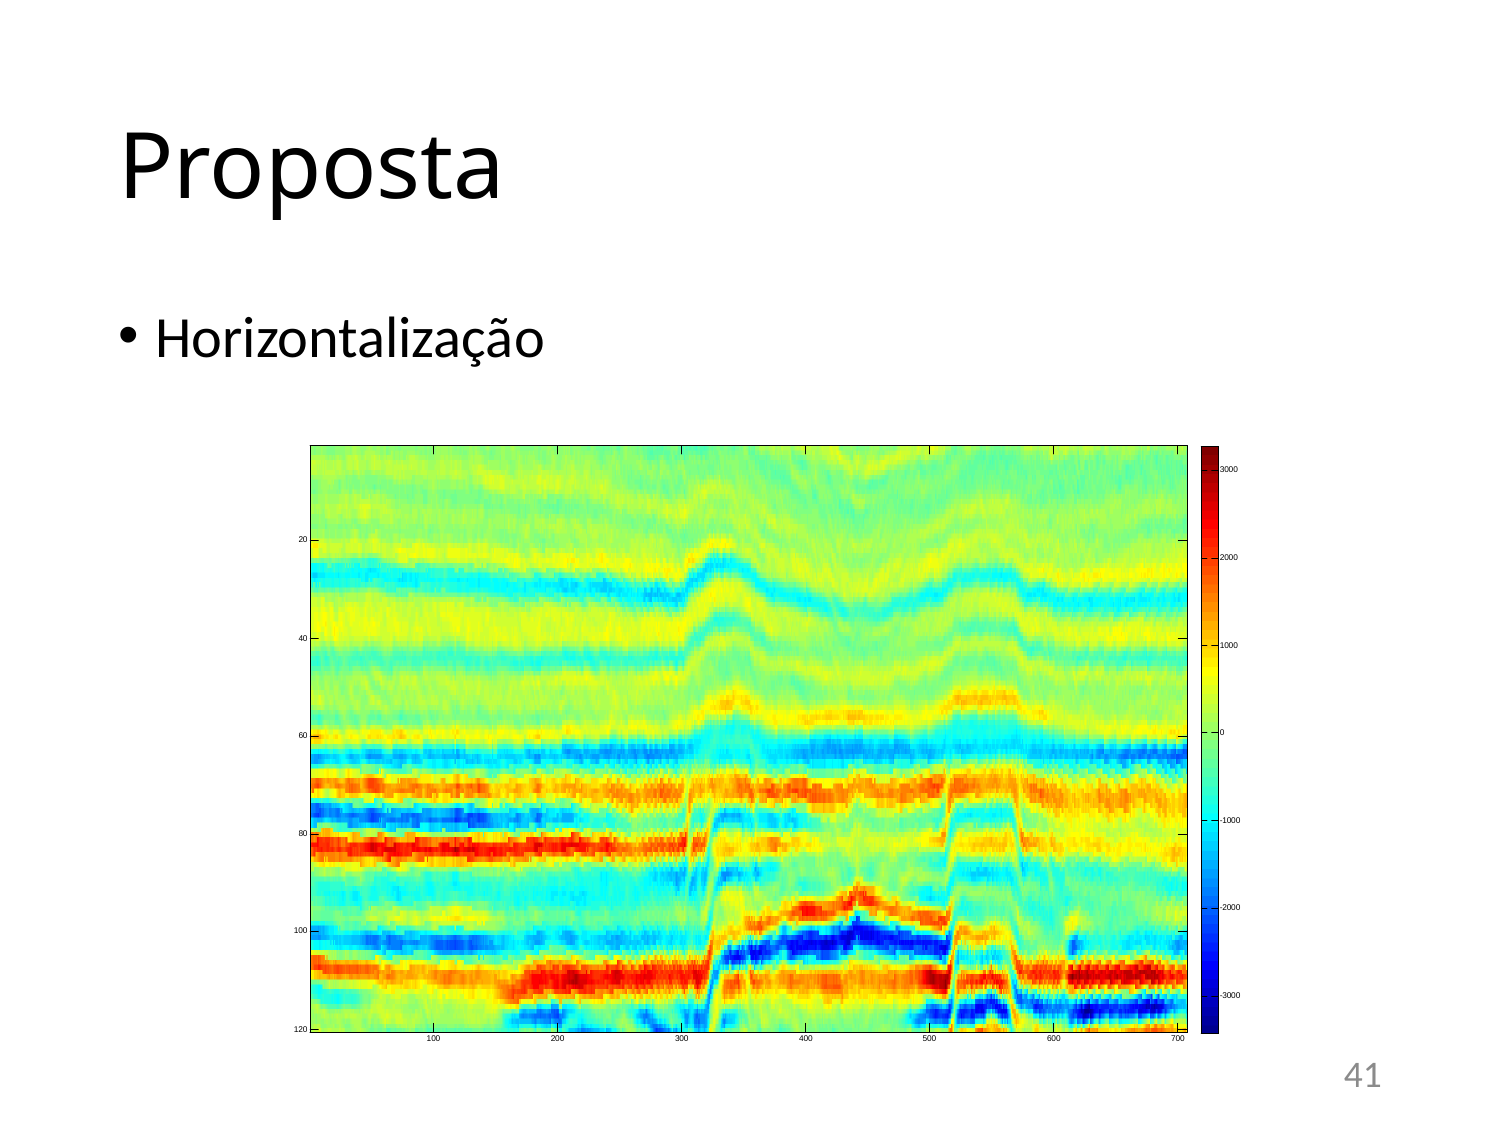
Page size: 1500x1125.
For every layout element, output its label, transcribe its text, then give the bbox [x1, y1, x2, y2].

title Proposta [103, 59, 1397, 278]
list Horizontalização [103, 299, 1397, 1112]
picture [155, 391, 1345, 1112]
slide_number 41 [1345, 1042, 1397, 1103]
